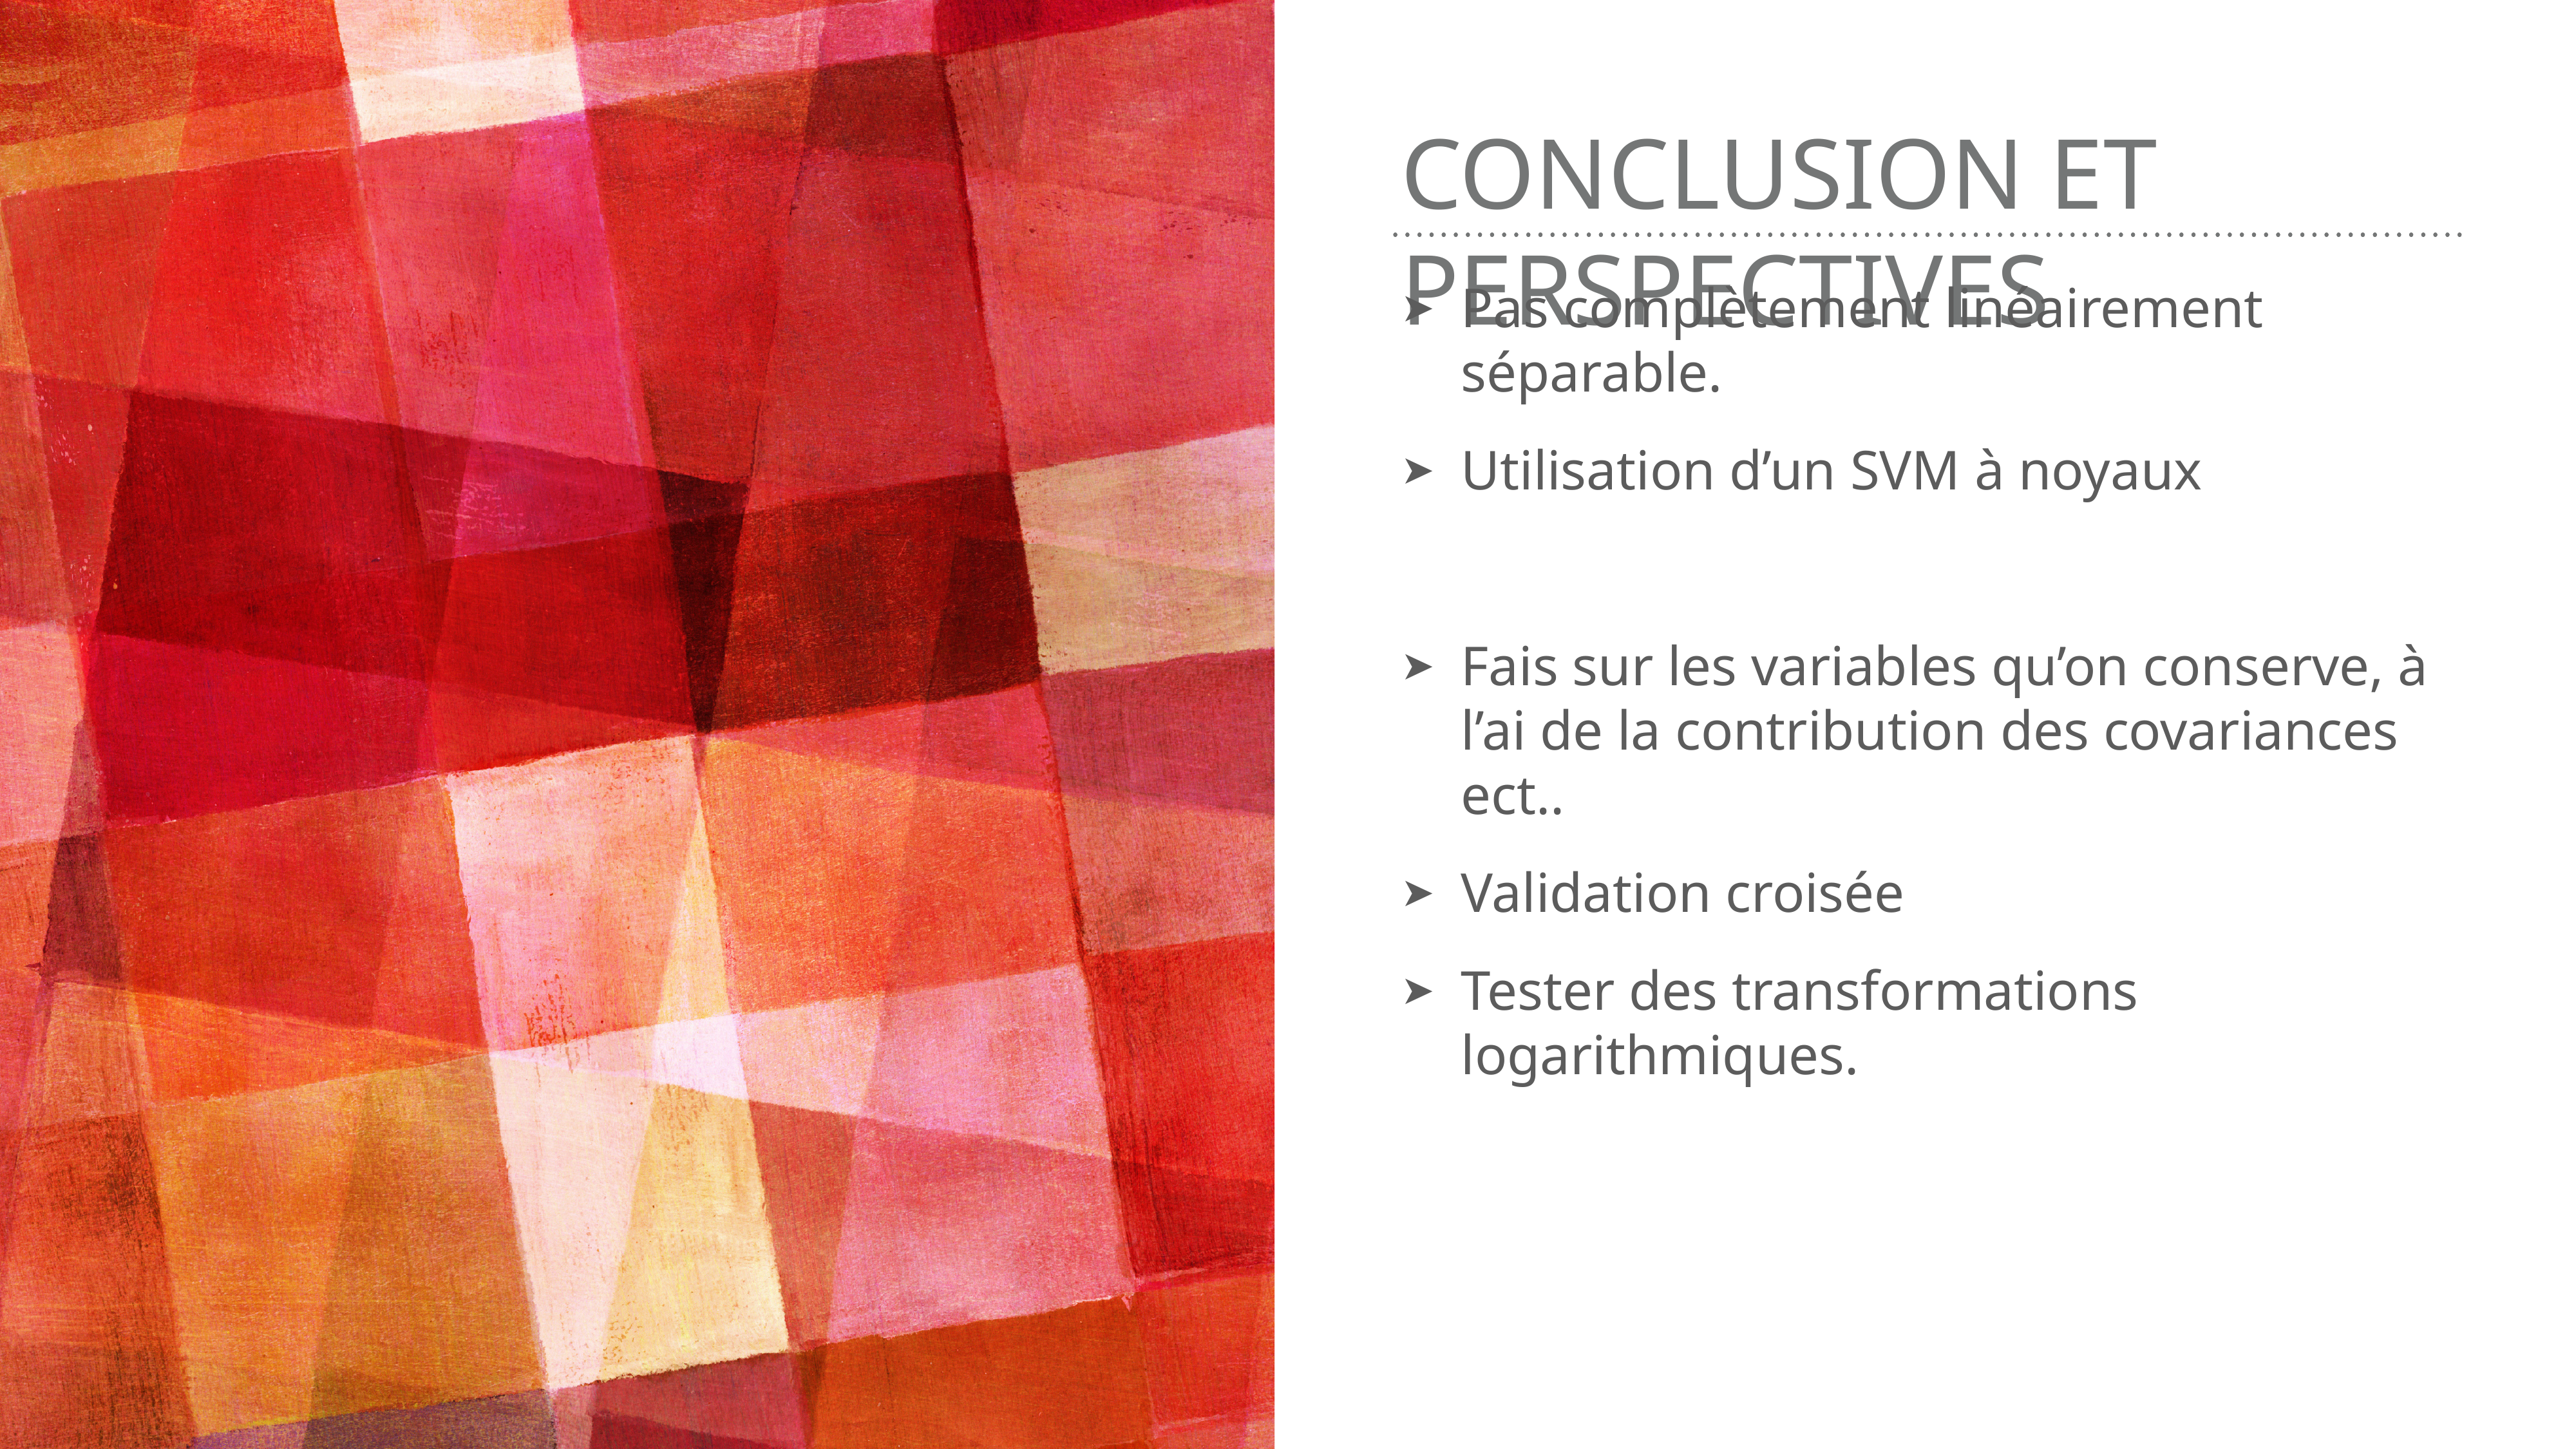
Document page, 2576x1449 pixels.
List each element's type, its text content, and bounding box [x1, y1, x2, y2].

title Conclusion et perspectives [1395, 107, 2469, 215]
picture [0, 0, 1275, 1449]
list Pas complètement linéairement séparable. Utilisation d’un SVM à noyaux Fais sur les variables qu’on conserve, à l’ai de la contribution des covariances ect.. Validation croisée Tester des transformations logarithmiques. [1395, 268, 2469, 1342]
